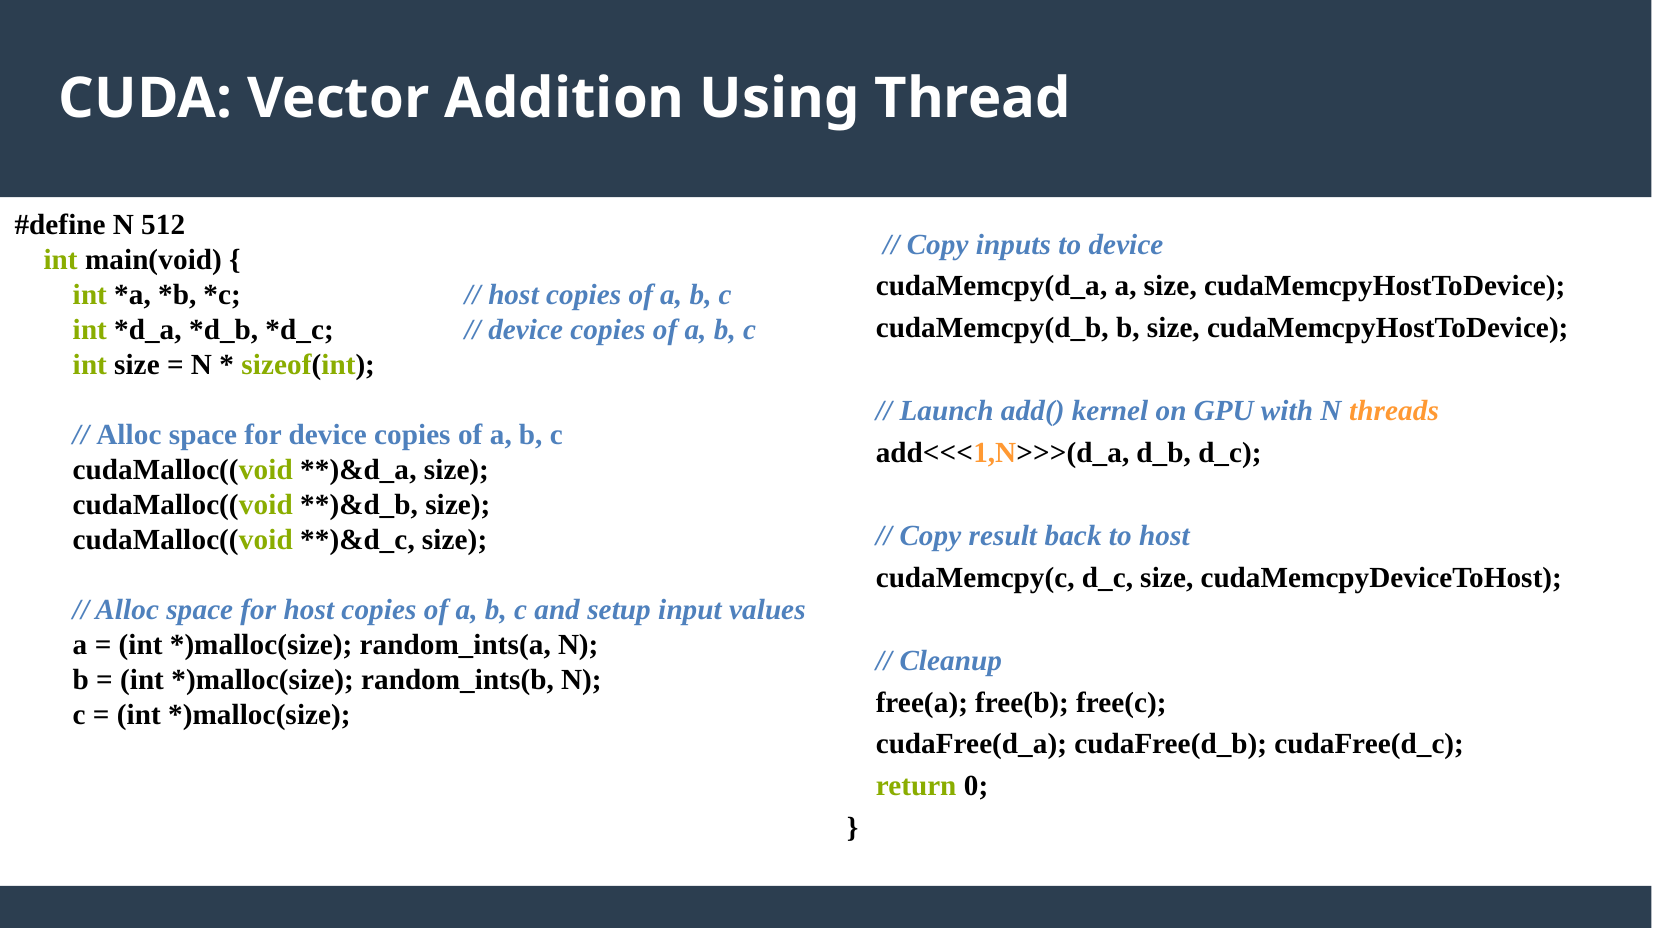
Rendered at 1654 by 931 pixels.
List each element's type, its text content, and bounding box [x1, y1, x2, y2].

text_box // Copy inputs to device cudaMemcpy(d_a, a, size, cudaMemcpyHostToDevice); cudaMemcpy(d_b, b, size, cudaMemcpyHostToDevice); // Launch add() kernel on GPU with N threads add<<<1,N>>>(d_a, d_b, d_c); // Copy result back to host cudaMemcpy(c, d_c, size, cudaMemcpyDeviceToHost); // Cleanup free(a); free(b); free(c); cudaFree(d_a); cudaFree(d_b); cudaFree(d_c); return 0; } [803, 217, 1654, 916]
text_box CUDA: Vector Addition Using Thread [58, 37, 1593, 153]
text_box #define N 512 int main(void) { int *a, *b, *c; // host copies of a, b, c int *d_a, *d_b, *d_c; // device copies of a, b, c int size = N * sizeof(int); // Alloc space for device copies of a, b, c cudaMalloc((void **)&d_a, size); cudaMalloc((void **)&d_b, size); cudaMalloc((void **)&d_c, size); // Alloc space for host copies of a, b, c and setup input values a = (int *)malloc(size); random_ints(a, N); b = (int *)malloc(size); random_ints(b, N); c = (int *)malloc(size); [0, 198, 921, 697]
